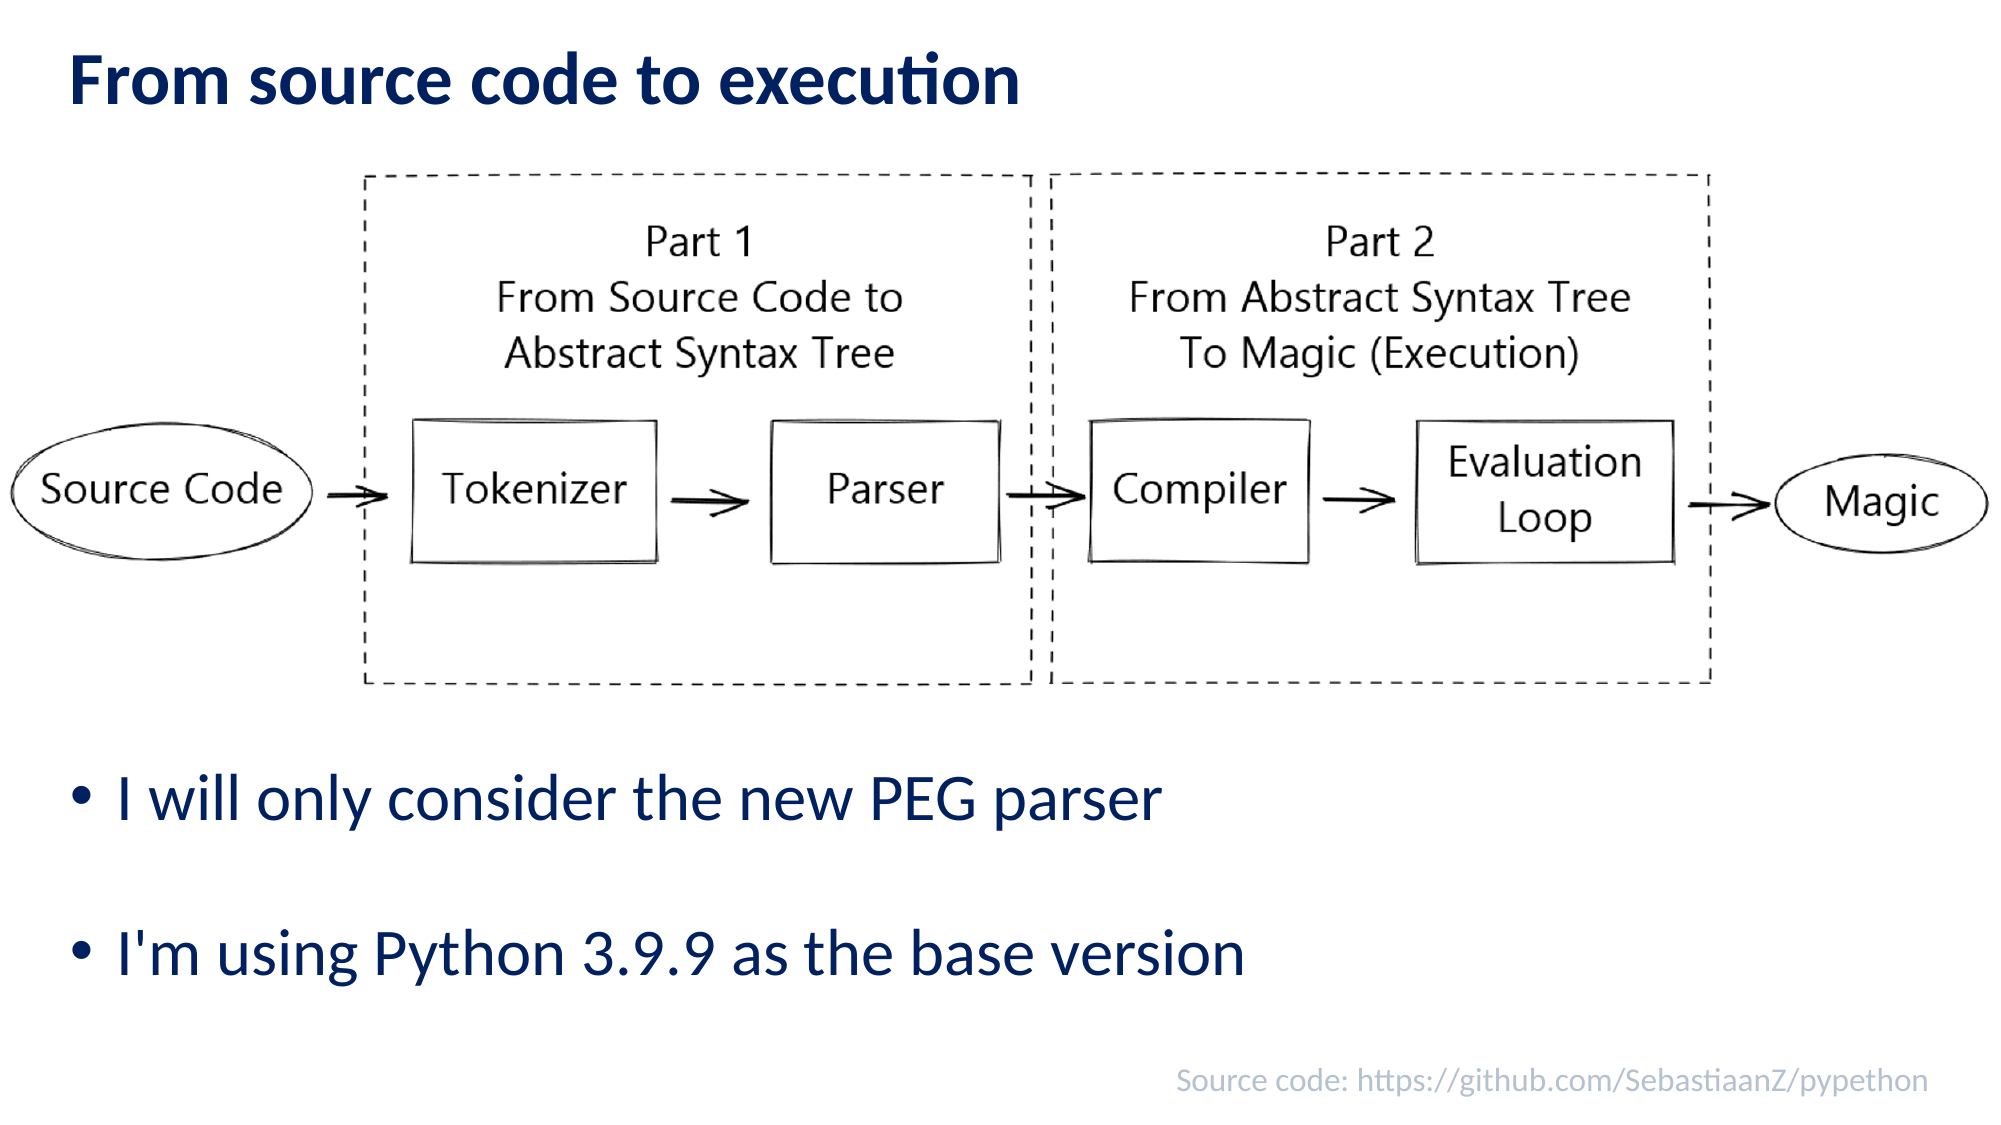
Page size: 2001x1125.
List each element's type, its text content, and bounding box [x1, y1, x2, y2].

picture [0, 162, 2000, 696]
title From source code to execution [55, 39, 1945, 122]
text_box I will only consider the new PEG parser I'm using Python 3.9.9 as the base version [55, 746, 1945, 997]
footer Source code: https://github.com/SebastiaanZ/pypethon [55, 1050, 1945, 1111]
